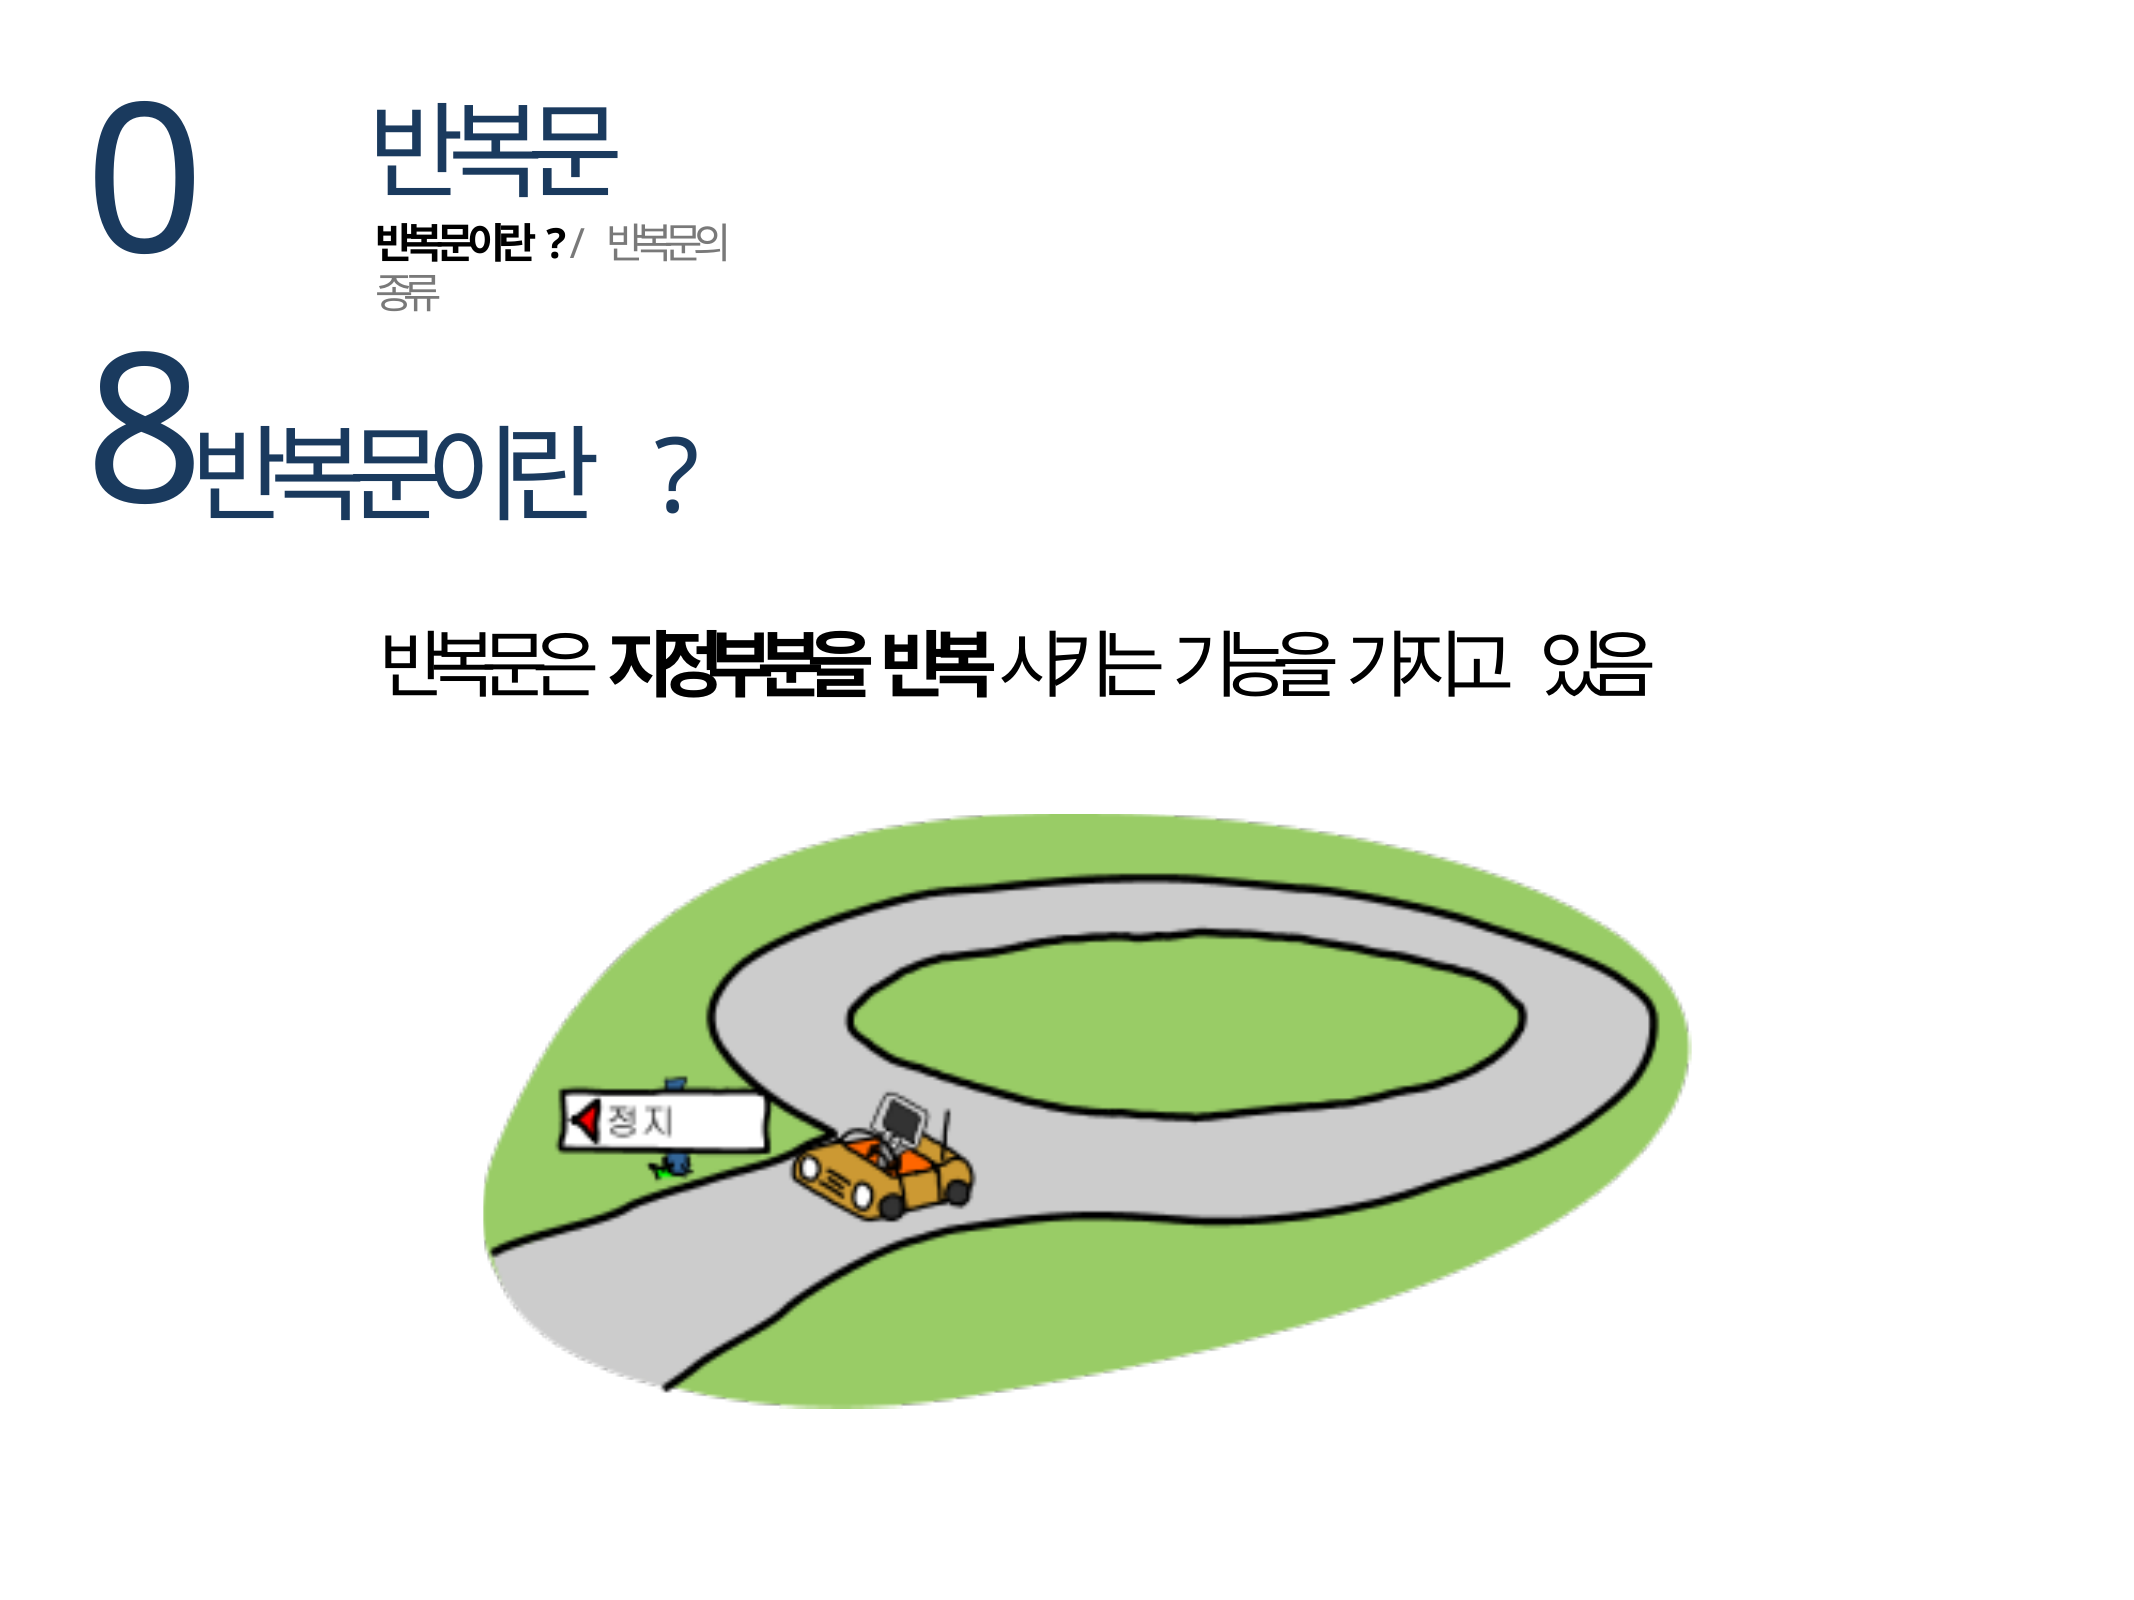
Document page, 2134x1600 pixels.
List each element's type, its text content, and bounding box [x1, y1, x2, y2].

text_box [483, 814, 1692, 1409]
text_box 반복문이란 ? 반복문은 지정부분을 반복시키는 기능을 가지고 있음 [189, 408, 1708, 707]
text_box 반복문 반복문이란? / 반복문의 종류 [366, 85, 801, 317]
text_box 08 [83, 43, 332, 544]
